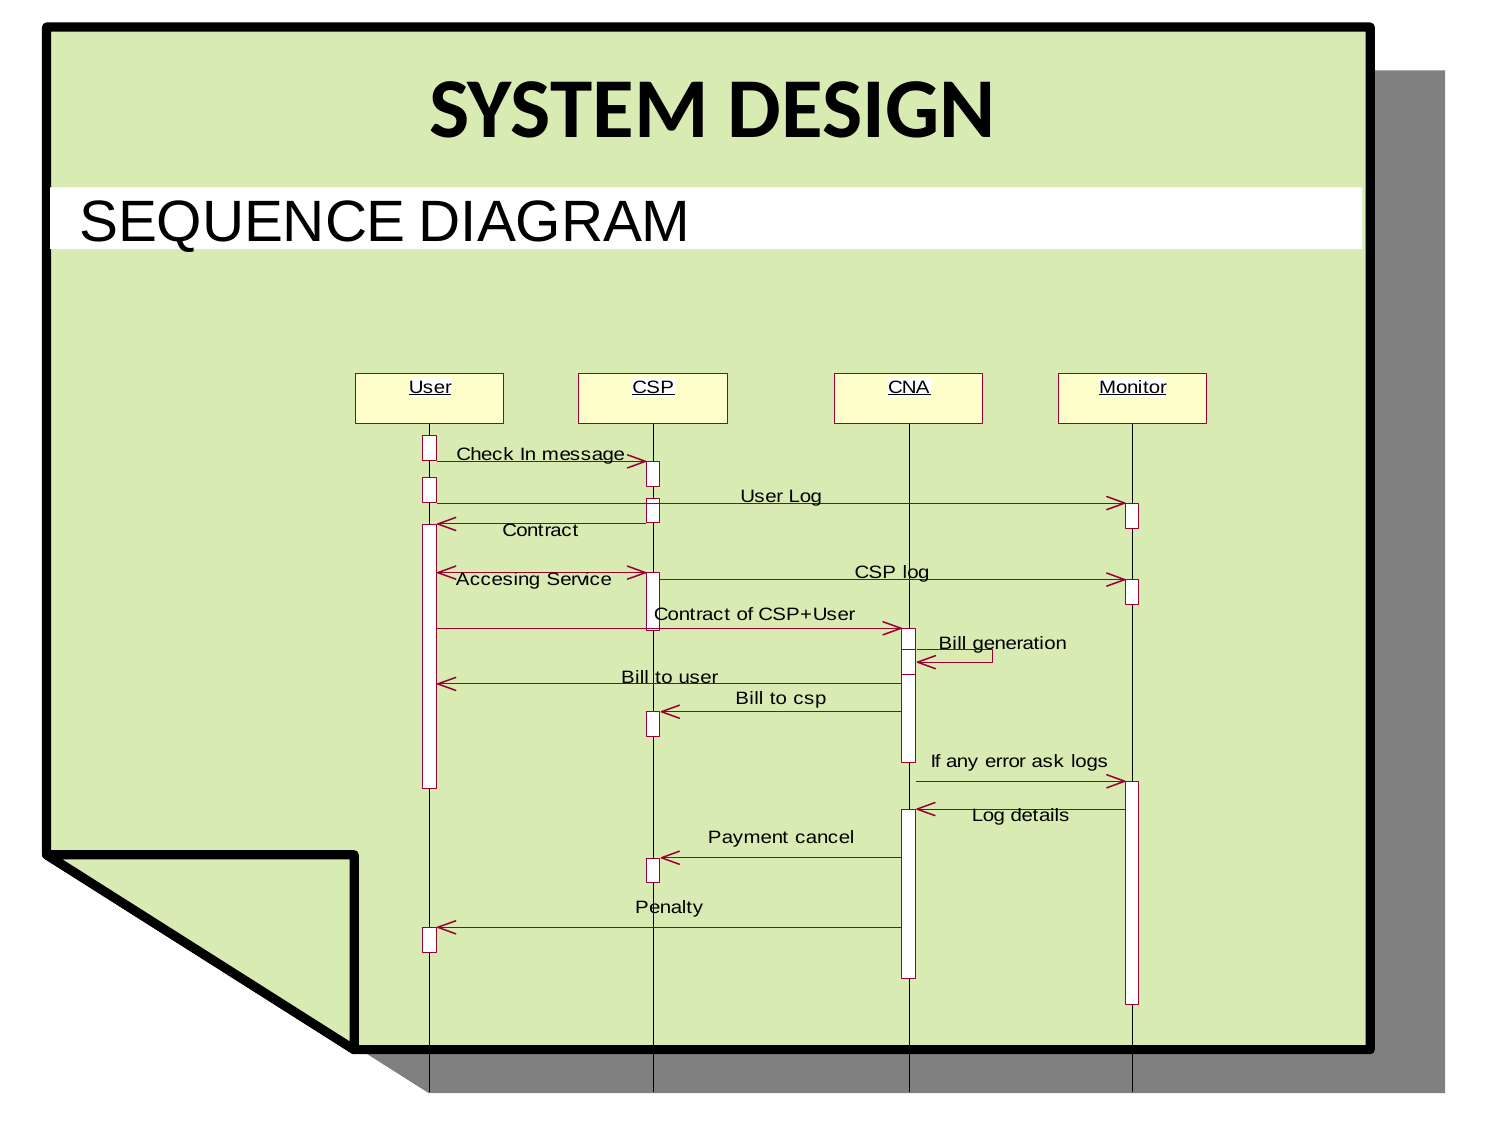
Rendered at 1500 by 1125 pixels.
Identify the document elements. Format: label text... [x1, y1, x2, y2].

text_box Sequence DIAGRAM [50, 187, 1363, 250]
title SYSTEM DESIGN [75, 45, 1350, 163]
picture [312, 337, 1252, 1125]
